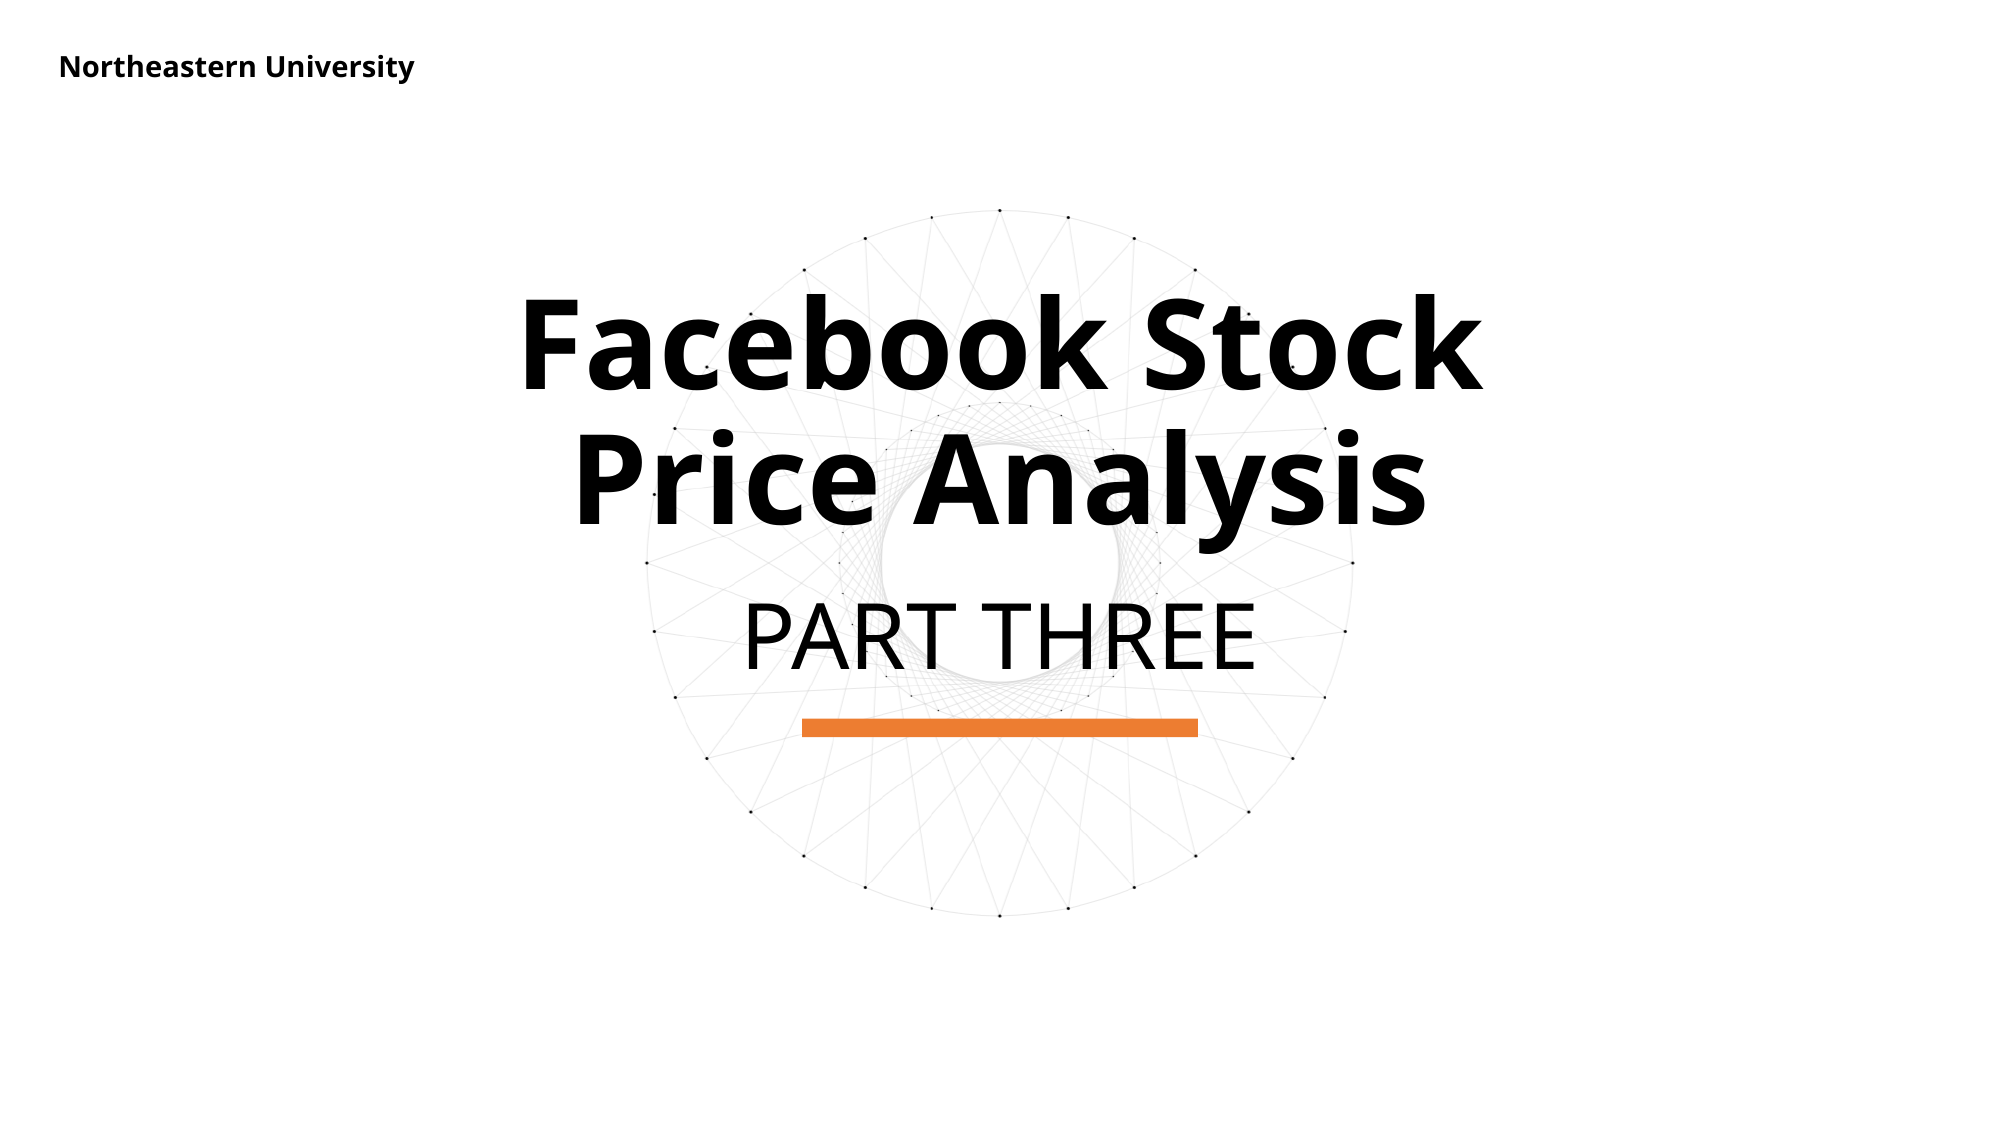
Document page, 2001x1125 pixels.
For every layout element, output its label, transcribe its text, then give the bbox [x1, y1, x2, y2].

picture [636, 506, 1375, 581]
text_box [801, 718, 1199, 738]
picture [663, 699, 1348, 932]
picture [721, 193, 1290, 327]
list PART THREE [381, 581, 1619, 699]
list Northeastern University [42, 35, 586, 101]
list Facebook Stock Price Analysis [381, 327, 1619, 506]
